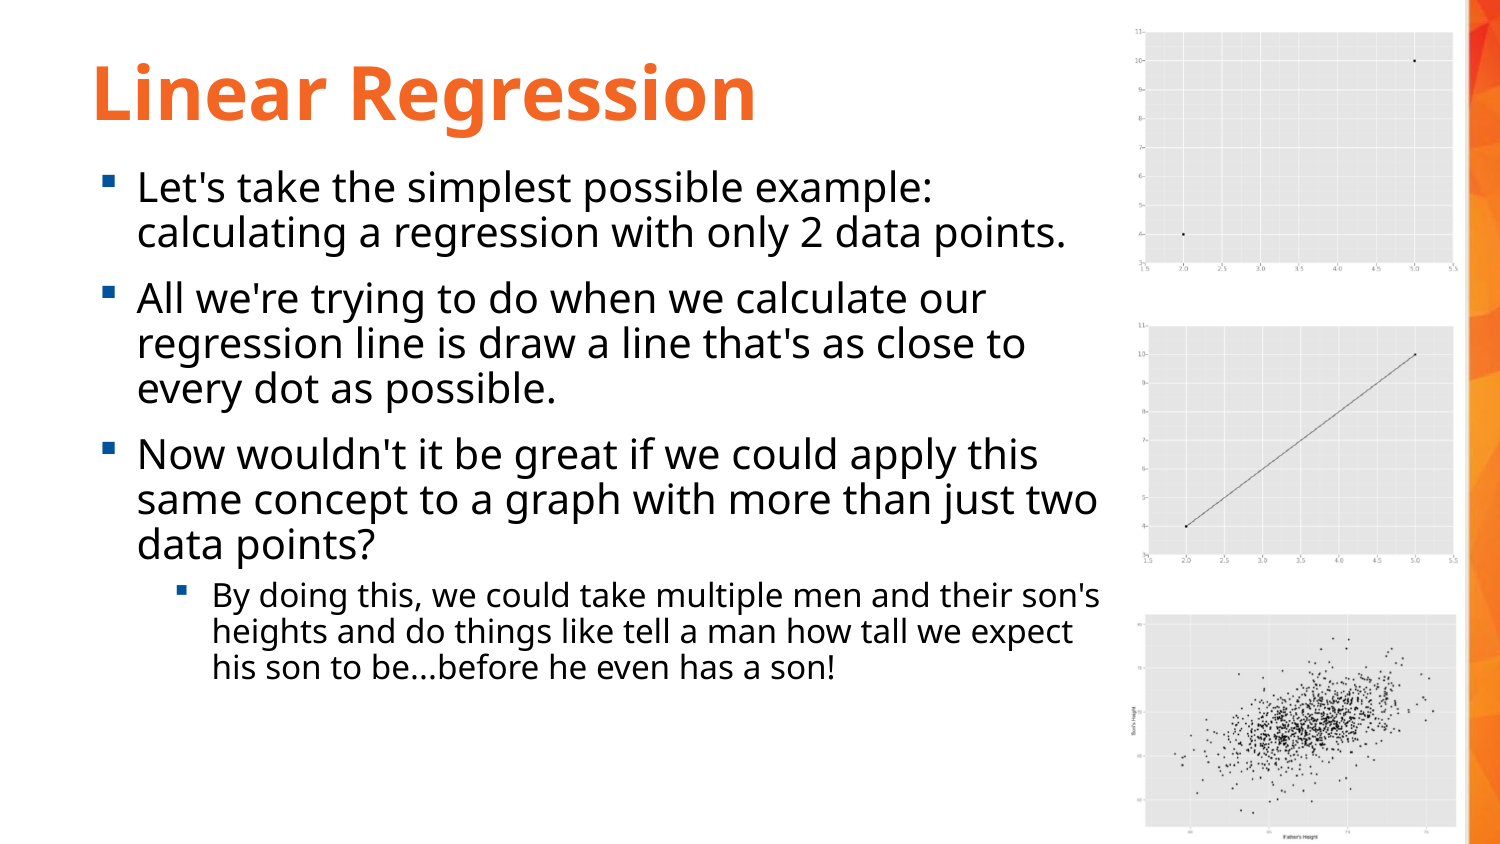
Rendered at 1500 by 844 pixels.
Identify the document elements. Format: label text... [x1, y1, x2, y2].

picture [1131, 606, 1462, 844]
picture [1130, 21, 1463, 282]
picture [1135, 0, 1500, 844]
list Let's take the simplest possible example: calculating a regression with only 2 data points. All we're trying to do when we calculate our regression line is draw a line that's as close to every dot as possible. Now wouldn't it be great if we could apply this same concept to a graph with more than just two data points? By doing this, we could take multiple men and their son's heights and do things like tell a man how tall we expect his son to be...before he even has a son! [84, 159, 1125, 808]
subtitle Linear Regression [0, 37, 1130, 130]
